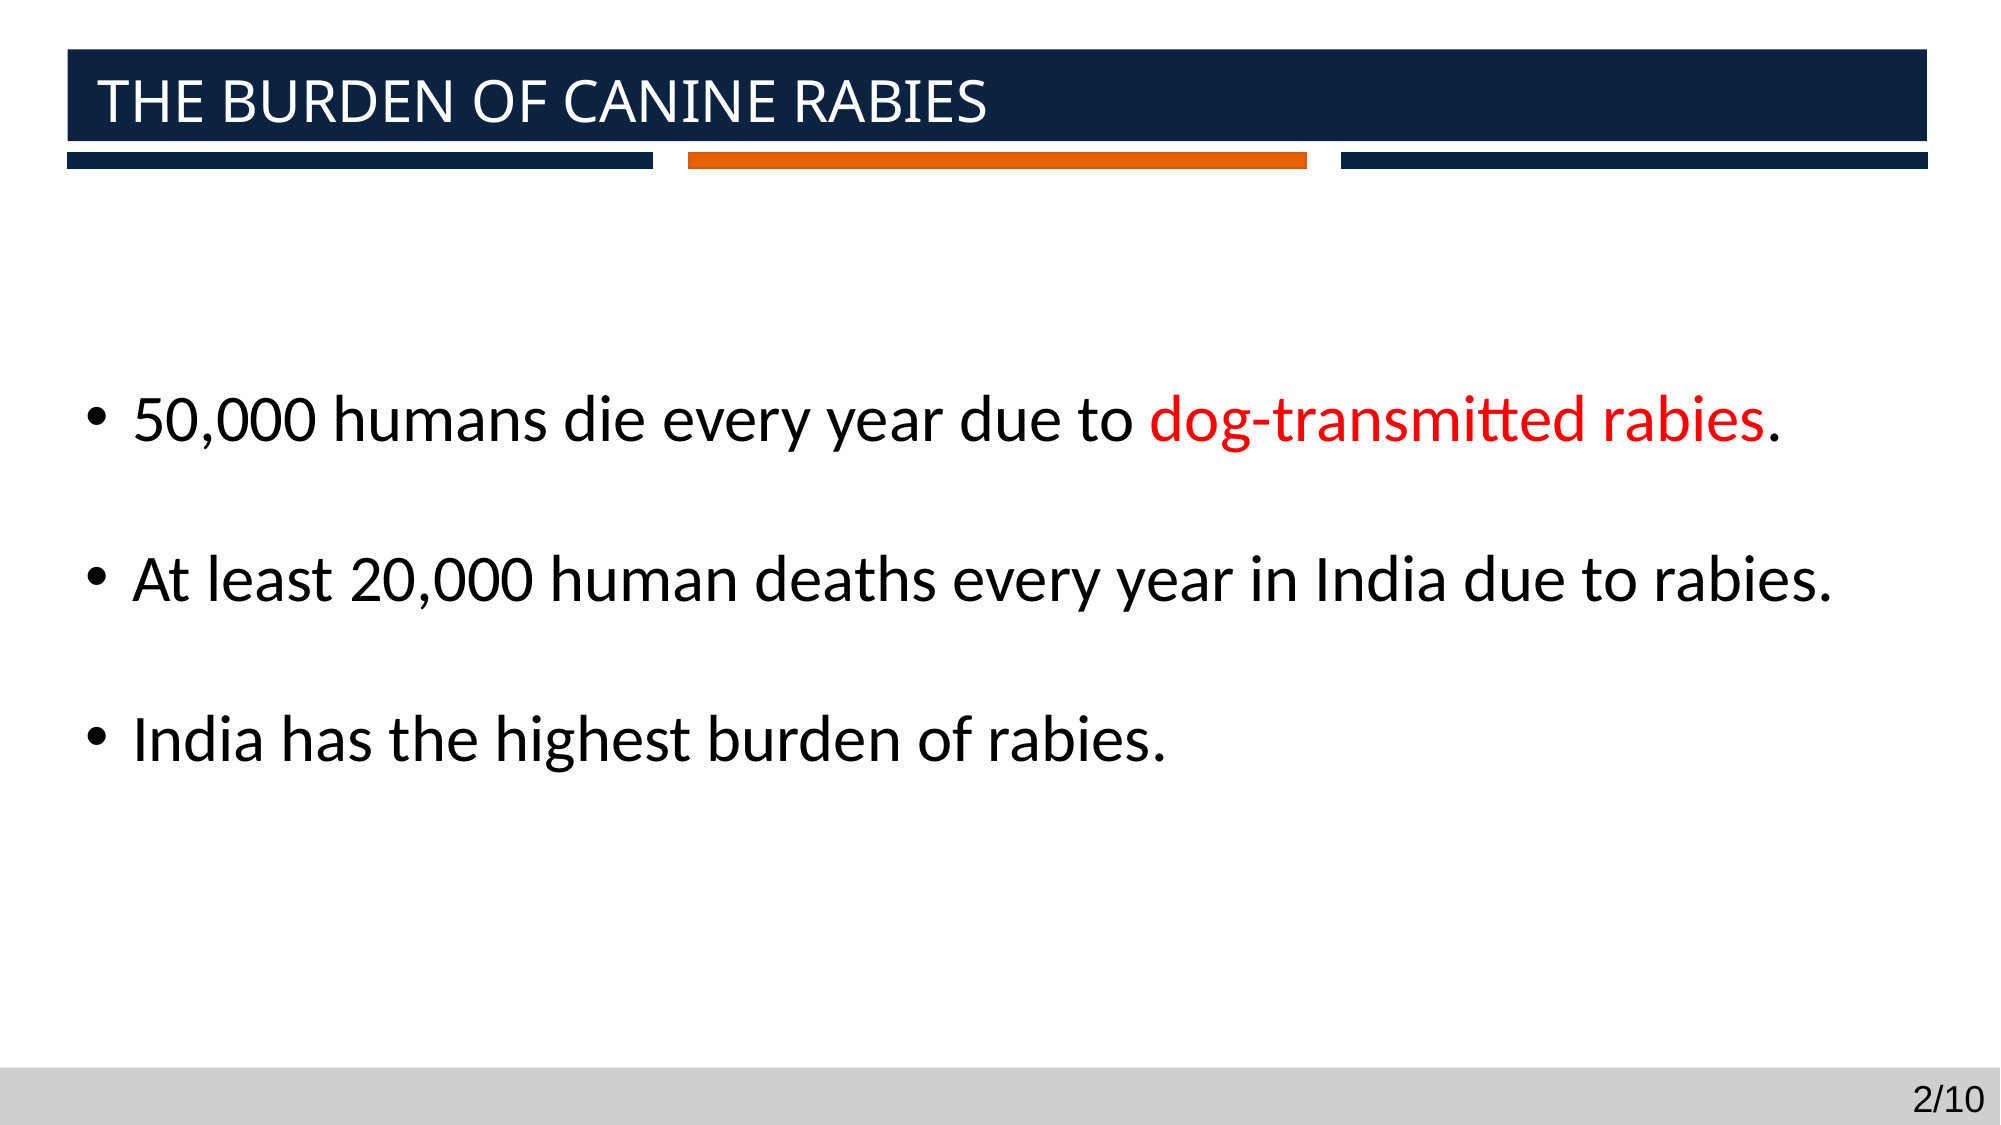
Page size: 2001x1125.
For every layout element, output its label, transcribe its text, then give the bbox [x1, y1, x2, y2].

text_box 2/10 [0, 1067, 2000, 1125]
text_box 50,000 humans die every year due to dog-transmitted rabies. At least 20,000 human deaths every year in India due to rabies. India has the highest burden of rabies. [70, 367, 1850, 863]
text_box [688, 152, 1307, 169]
text_box The burden of canine rabies [67, 49, 1927, 142]
text_box [67, 152, 653, 169]
text_box [1341, 152, 1928, 169]
